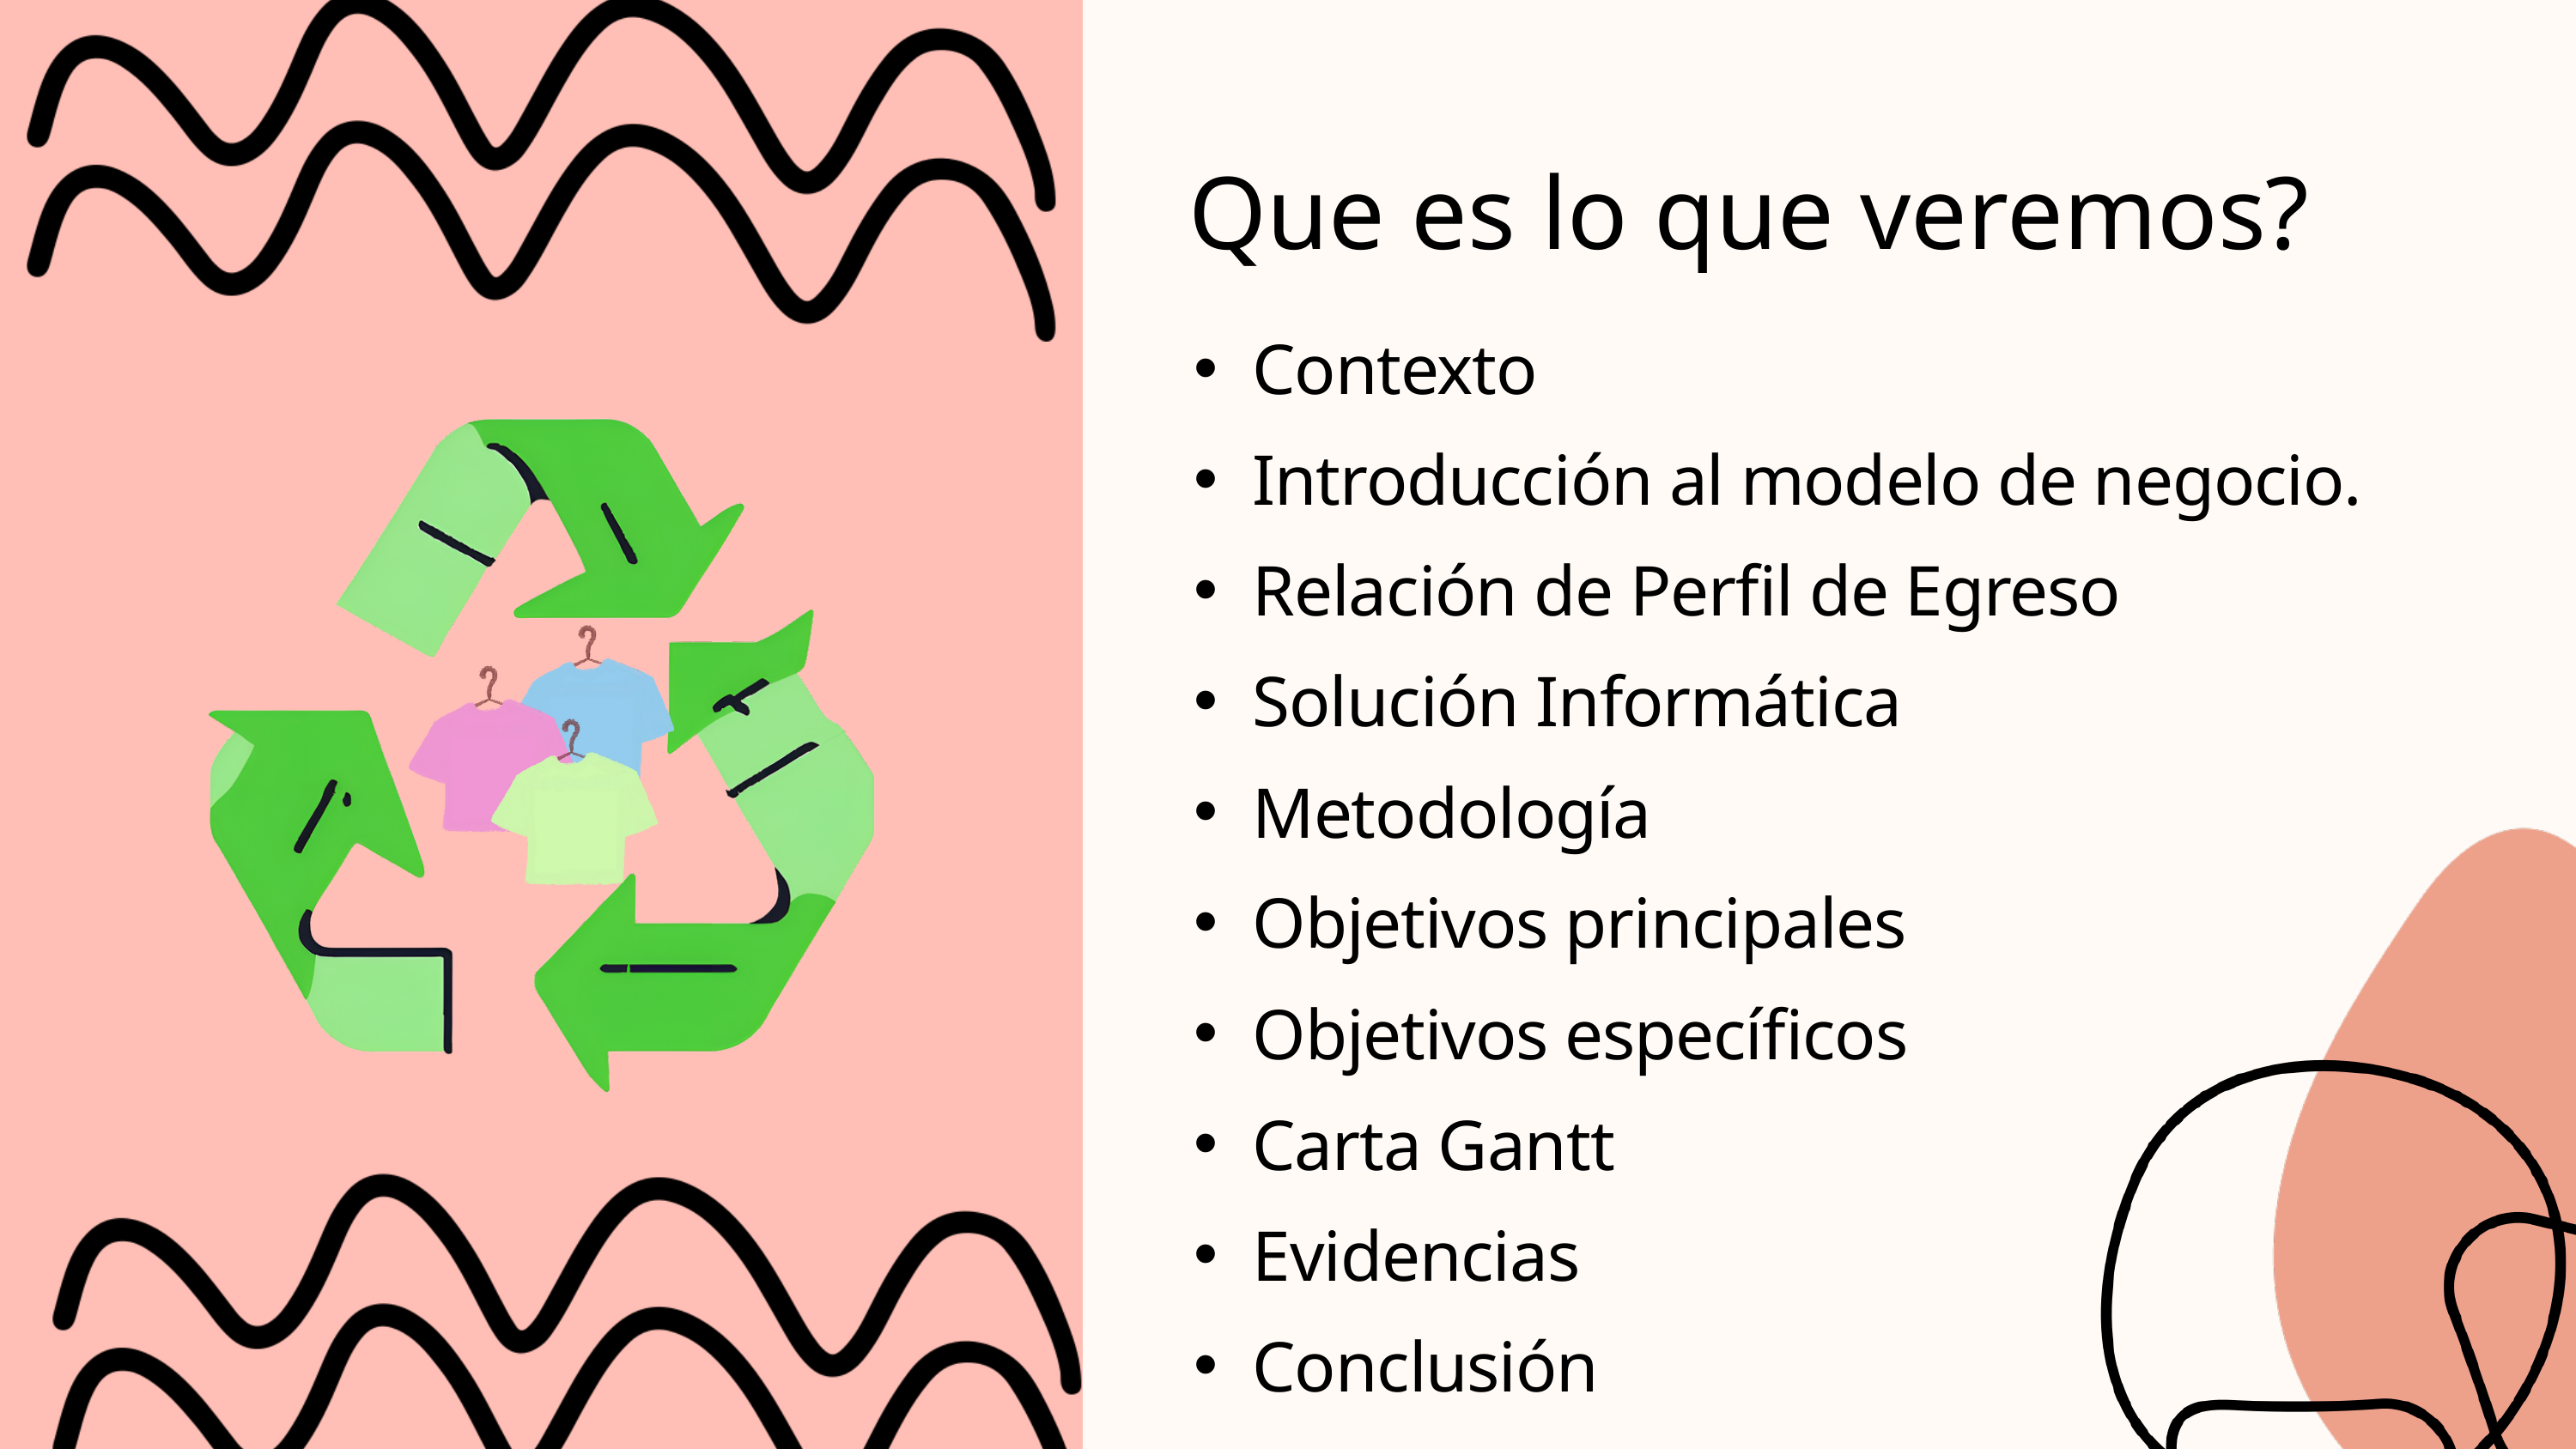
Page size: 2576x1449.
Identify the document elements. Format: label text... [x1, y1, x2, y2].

text_box [2096, 1406, 2576, 1449]
text_box Que es lo que veremos? [1188, 128, 2543, 270]
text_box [0, 0, 1084, 1449]
text_box Contexto Introducción al modelo de negocio. Relación de Perfil de Egreso Solución Informática Metodología Objetivos principales Objetivos específicos Carta Gantt Evidencias Conclusión [1135, 297, 2576, 1406]
